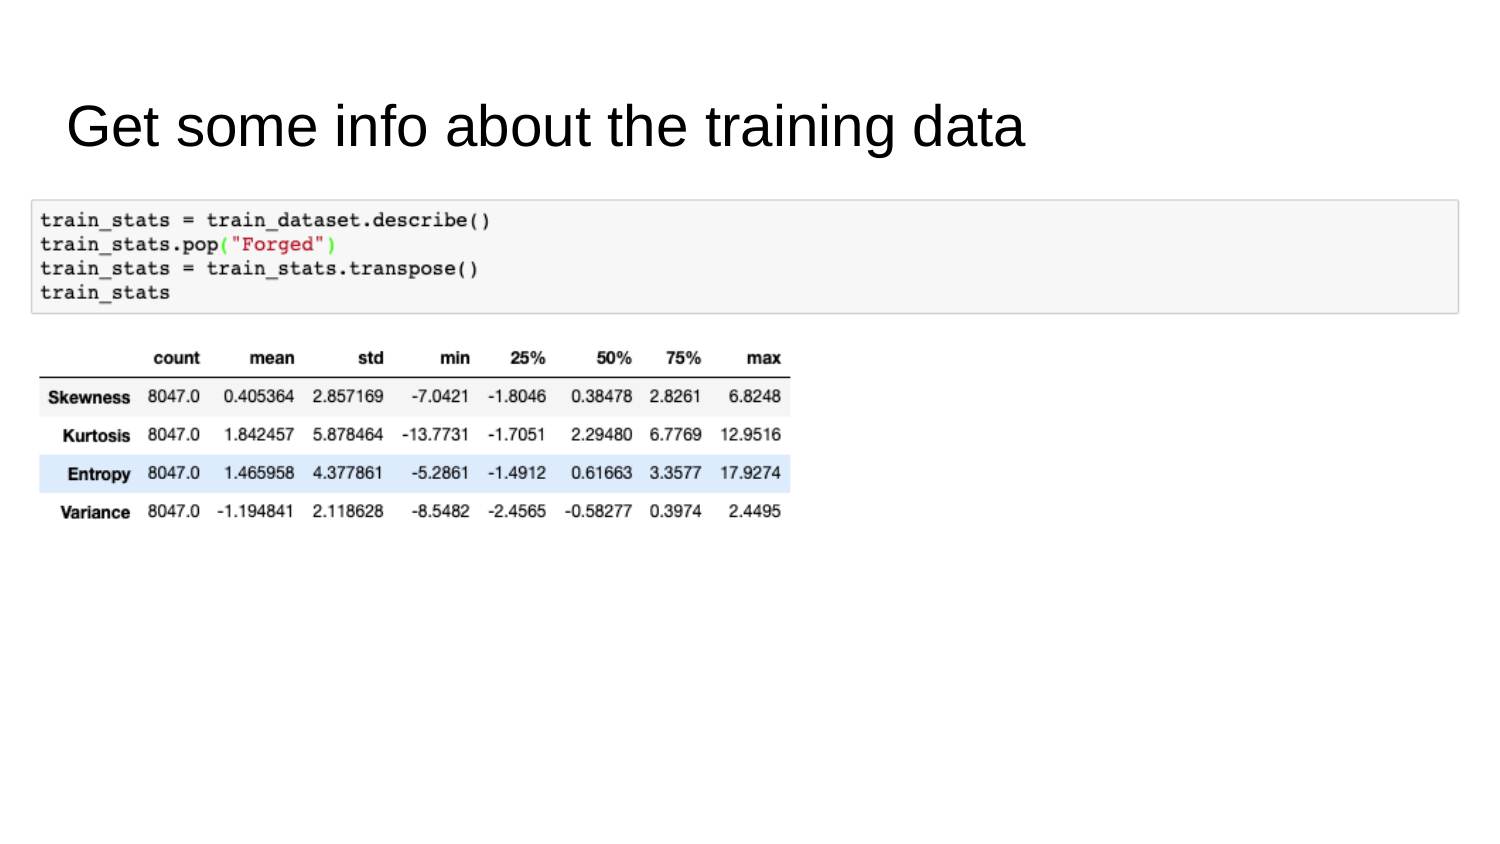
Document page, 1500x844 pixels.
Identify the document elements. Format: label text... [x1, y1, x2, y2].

picture [24, 191, 1476, 540]
title Get some info about the training data [51, 72, 1449, 167]
